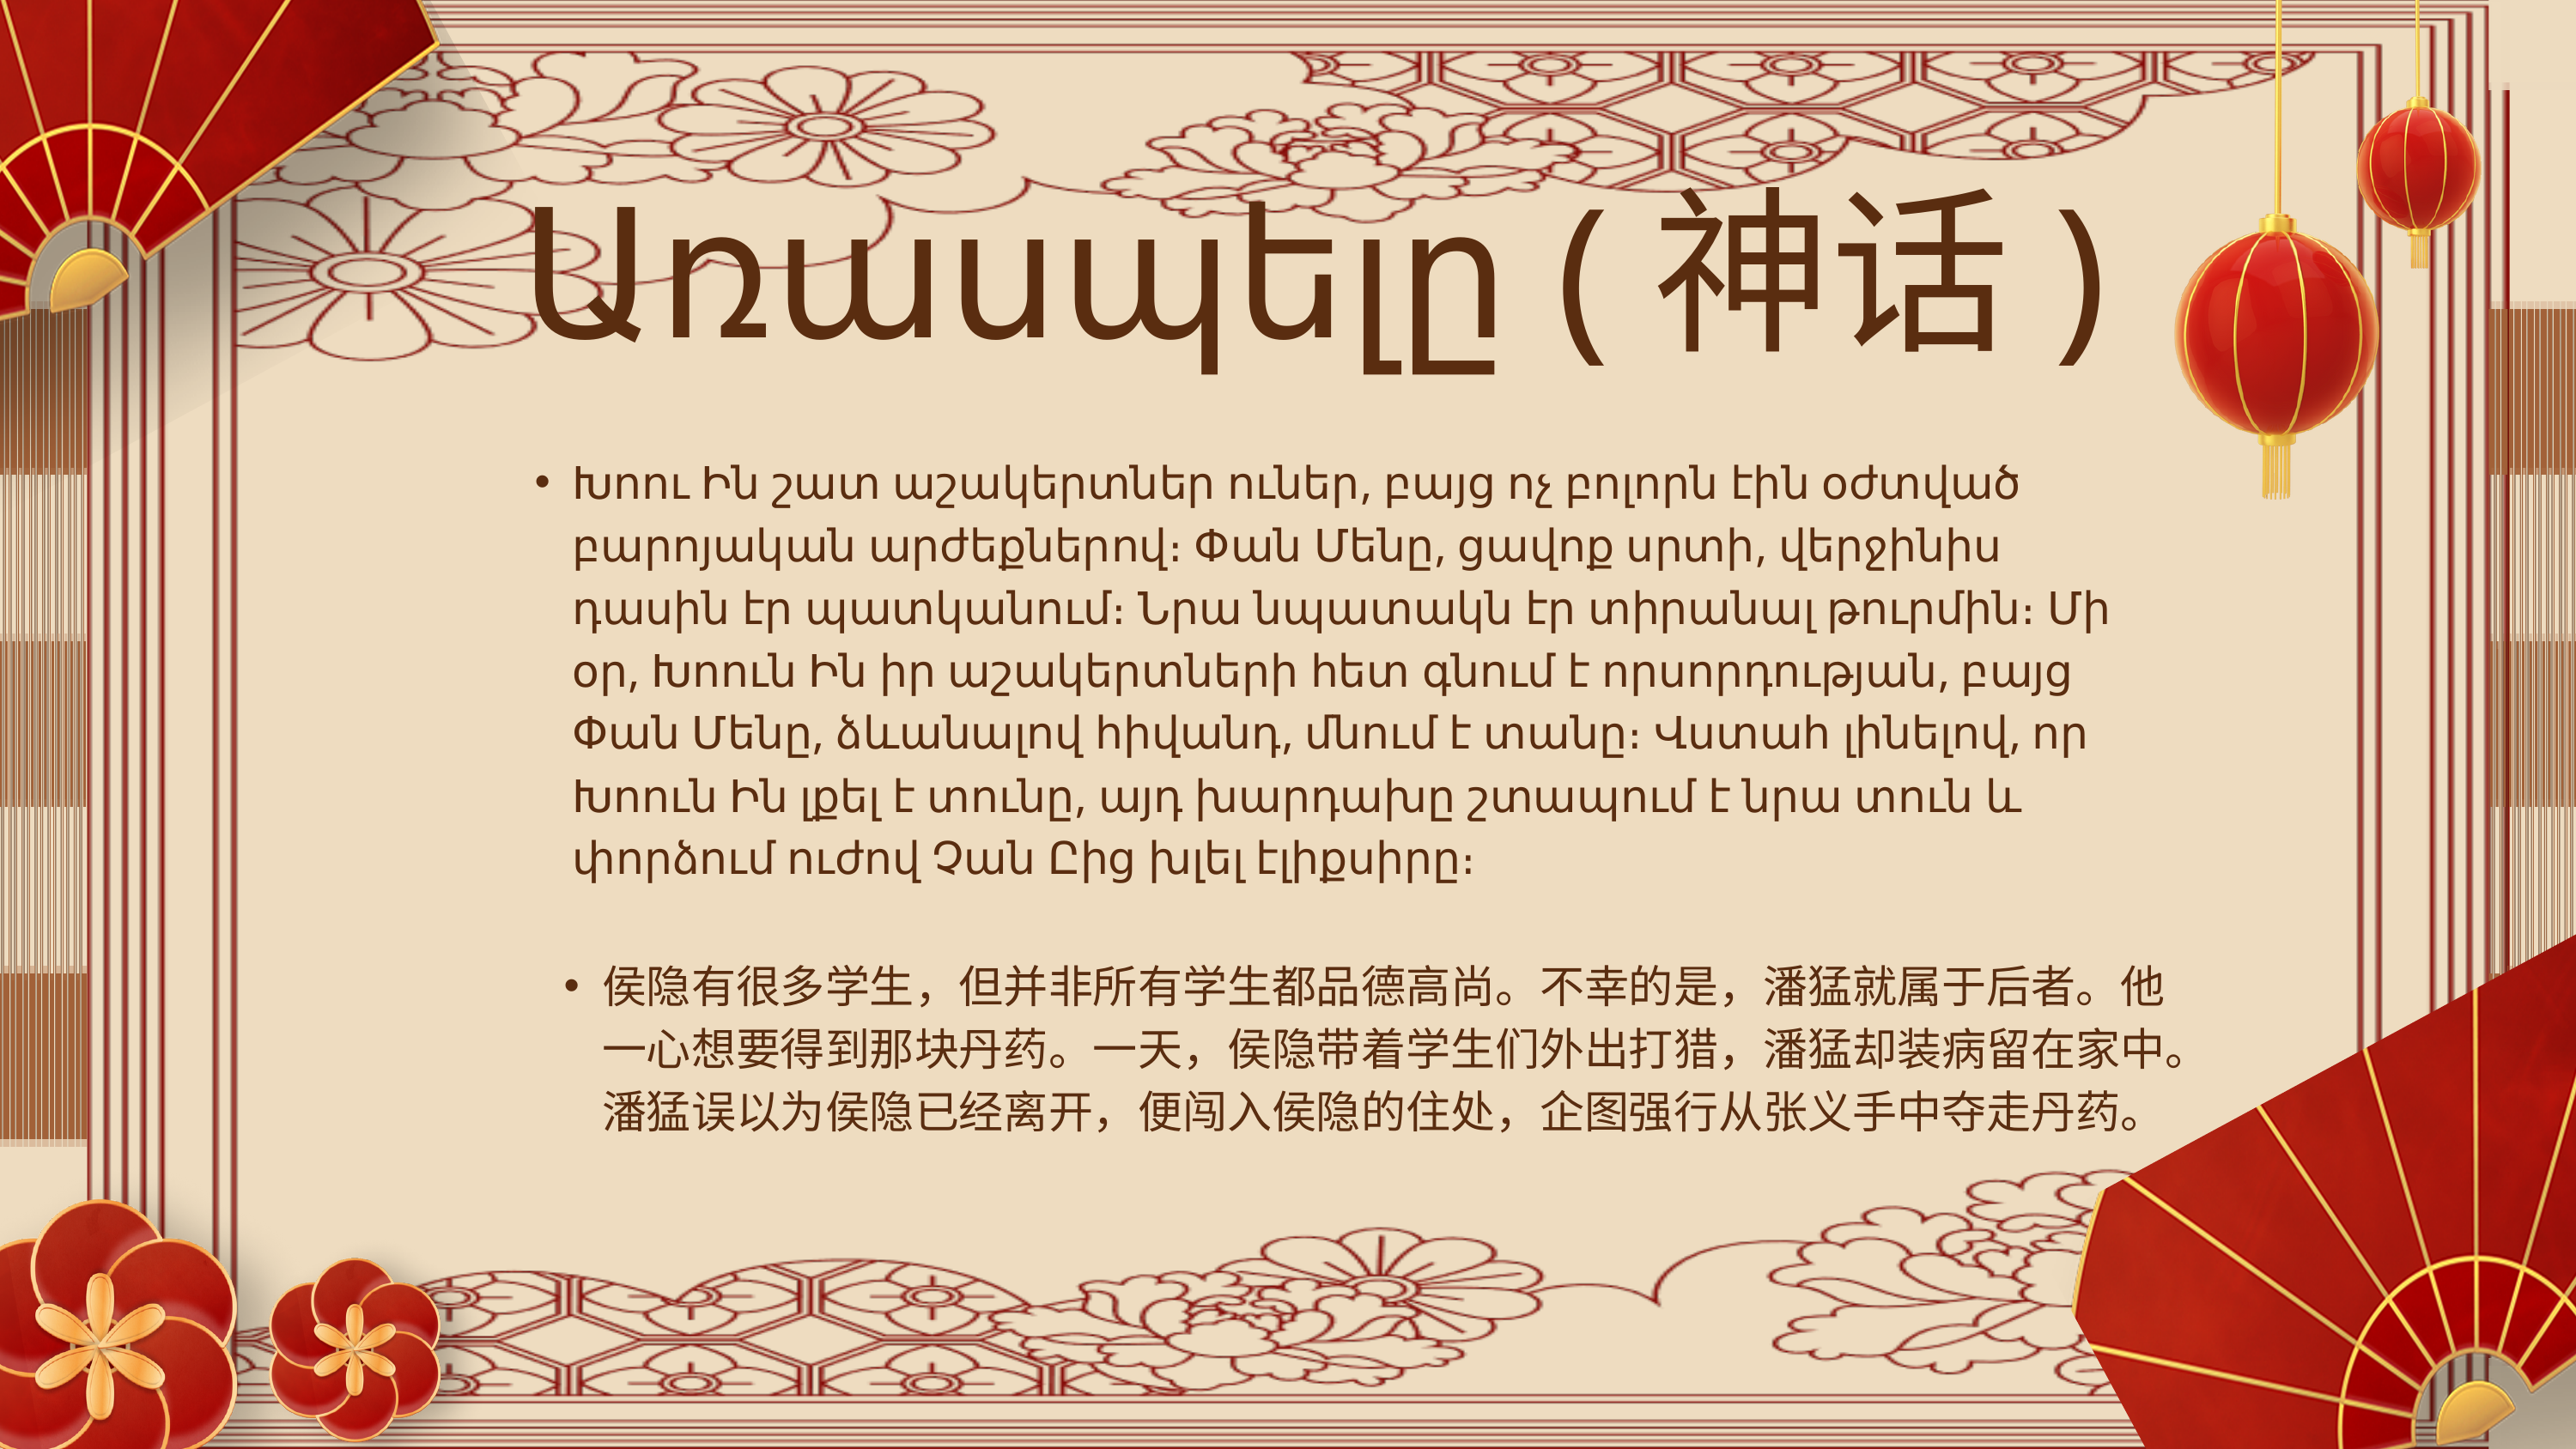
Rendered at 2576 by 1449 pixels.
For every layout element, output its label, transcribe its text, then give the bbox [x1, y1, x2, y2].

text_box [88, 0, 2488, 1449]
text_box Խոու Ին շատ աշակերտներ ուներ, բայց ոչ բոլորն էին օժտված բարոյական արժեքներով։ Փան Մենը, ցավոք սրտի, վերջինիս դասին էր պատկանում։ Նրա նպատակն էր տիրանալ թուրմին։ Մի օր, Խոուն Ին իր աշակերտների հետ գնում է որսորդության, բայց Փան Մենը, ձևանալով հիվանդ, մնում է տանը։ Վստահ լինելով, որ Խոուն Ին լքել է տունը, այդ խարդախը շտապում է նրա տուն և փորձում ուժով Չան Ըից խլել էլիքսիրը։ [496, 445, 2156, 863]
text_box [0, 1163, 316, 1449]
text_box [2027, 934, 2576, 1449]
text_box 侯隐有很多学生，但并非所有学生都品德高尚。不幸的是，潘猛就属于后者。他一心想要得到那块丹药。一天，侯隐带着学生们外出打猎，潘猛却装病留在家中。潘猛误以为侯隐已经离开，便闯入侯隐的住处，企图强行从张义手中夺走丹药。 [526, 949, 2186, 1138]
text_box [260, 1235, 490, 1449]
text_box [2488, 0, 2576, 981]
text_box [0, 468, 88, 1163]
text_box Առասպելը (神话) [465, 123, 2161, 474]
text_box [2174, 0, 2482, 500]
text_box [0, 0, 497, 515]
